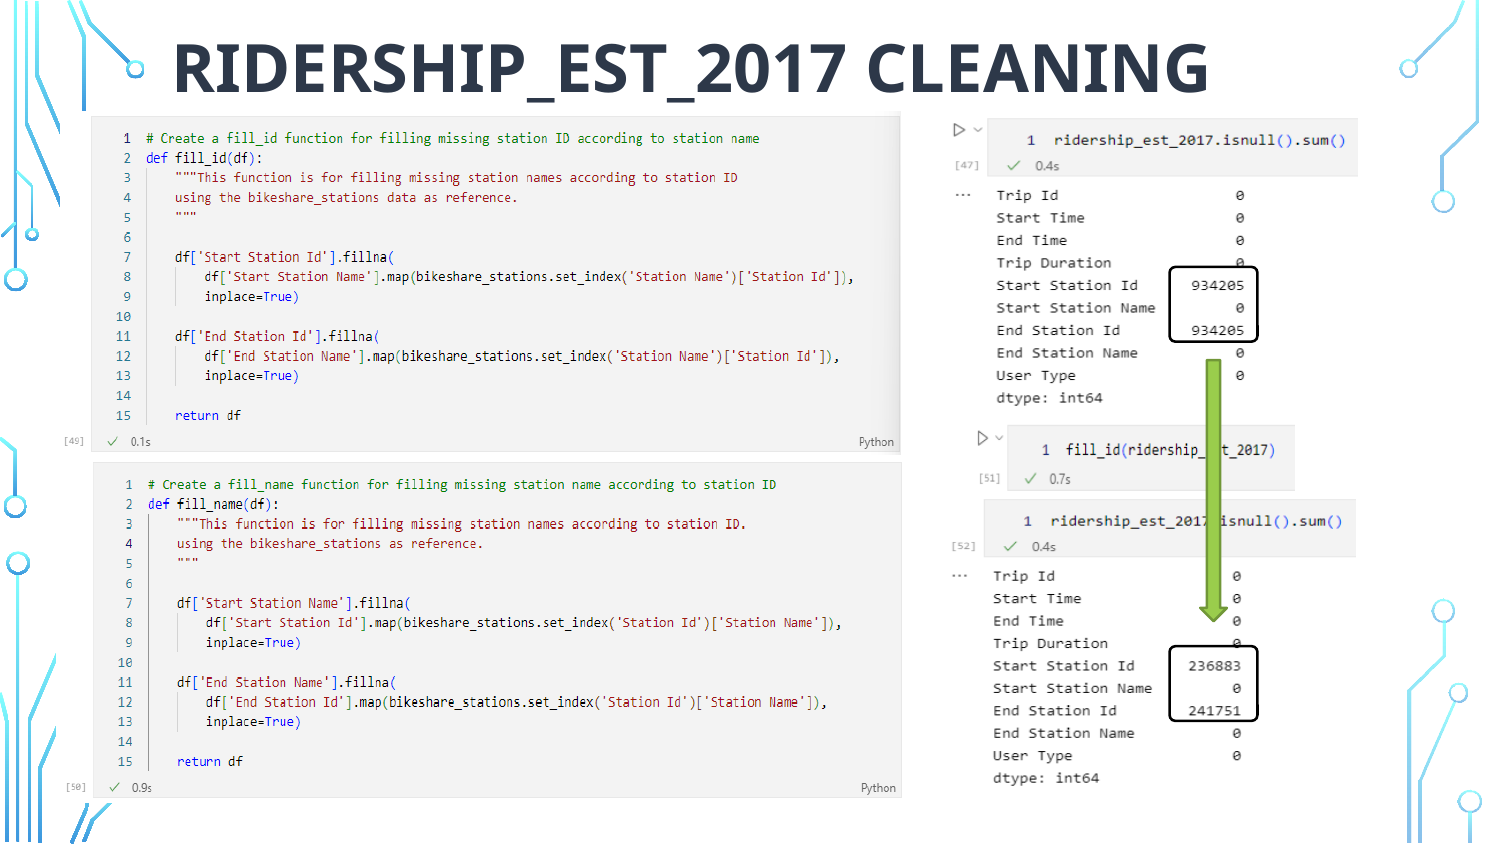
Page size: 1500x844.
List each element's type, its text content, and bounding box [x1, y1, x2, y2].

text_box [947, 109, 1359, 800]
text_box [56, 111, 906, 803]
title Ridership_est_2017 cleaning [156, 0, 1500, 143]
